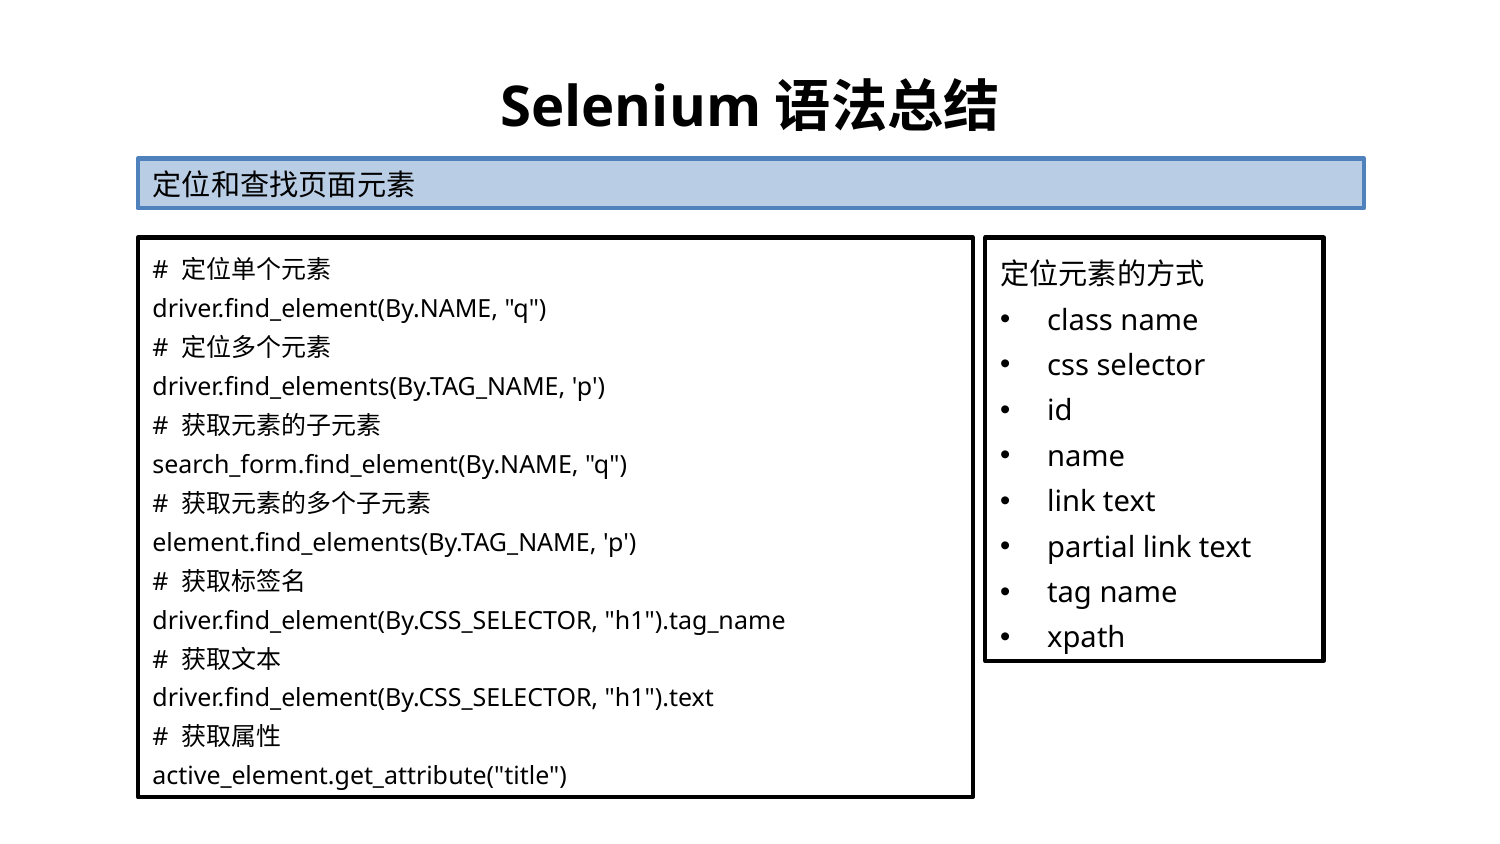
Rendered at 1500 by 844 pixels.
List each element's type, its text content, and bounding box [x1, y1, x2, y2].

text_box # 定位单个元素 driver.find_element(By.NAME, "q") # 定位多个元素 driver.find_elements(By.TAG_NAME, 'p') # 获取元素的子元素 search_form.find_element(By.NAME, "q") # 获取元素的多个子元素 element.find_elements(By.TAG_NAME, 'p') # 获取标签名 driver.find_element(By.CSS_SELECTOR, "h1").tag_name # 获取文本 driver.find_element(By.CSS_SELECTOR, "h1").text # 获取属性 active_element.get_attribute("title") [136, 235, 975, 799]
text_box 定位和查找页面元素 [136, 156, 1366, 210]
text_box 定位元素的方式 class name css selector id name link text partial link text tag name xpath [983, 235, 1326, 663]
title Selenium语法总结 [75, 33, 1425, 175]
